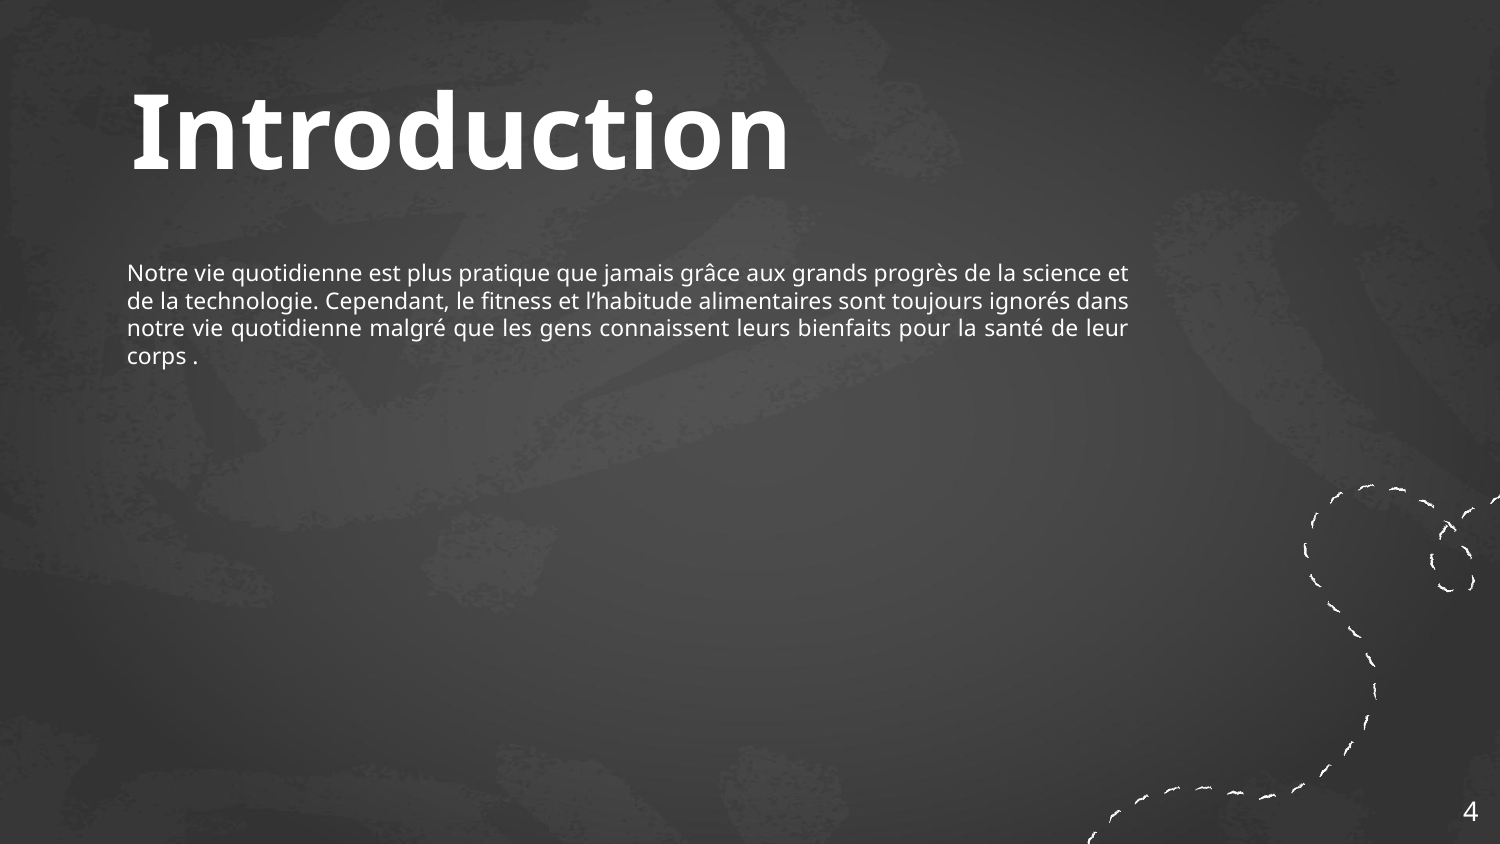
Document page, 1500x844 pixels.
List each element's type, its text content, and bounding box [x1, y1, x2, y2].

text_box [315, 105, 1255, 172]
title Introduction [116, 88, 1384, 167]
slide_number ‹#› [1403, 779, 1494, 844]
list Notre vie quotidienne est plus pratique que jamais grâce aux grands progrès de la science et de la technologie. Cependant, le fitness et l’habitude alimentaires sont toujours ignorés dans notre vie quotidienne malgré que les gens connaissent leurs bienfaits pour la santé de leur corps . [111, 243, 1146, 749]
picture [0, 0, 1500, 844]
